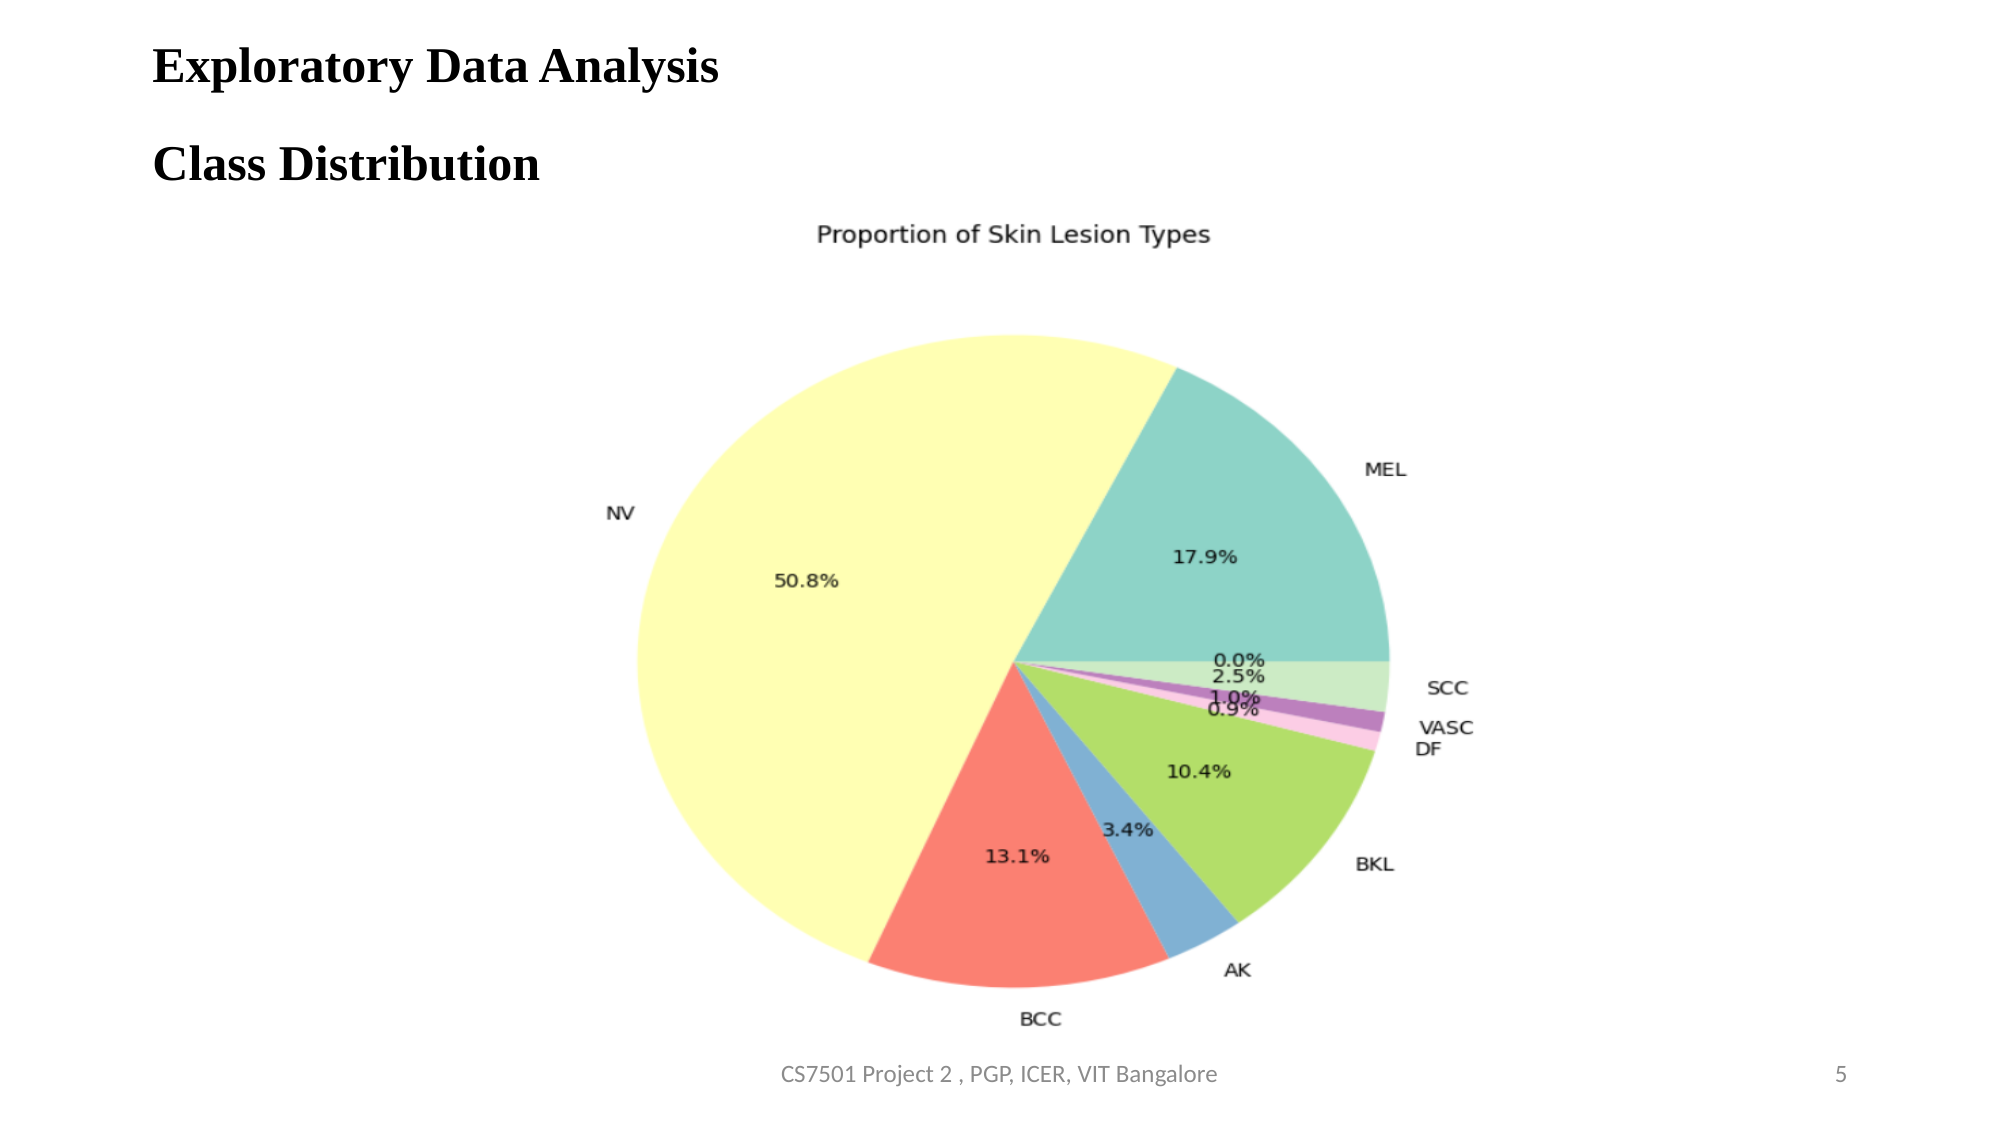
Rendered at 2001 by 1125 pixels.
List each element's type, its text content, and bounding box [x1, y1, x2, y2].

slide_number 5 [1412, 1042, 1863, 1103]
footer CS7501 Project 2 , PGP, ICER, VIT Bangalore [662, 1046, 1338, 1103]
picture [541, 215, 1485, 1046]
text_box Class Distribution [137, 111, 1863, 218]
title Exploratory Data Analysis [137, 36, 1863, 97]
